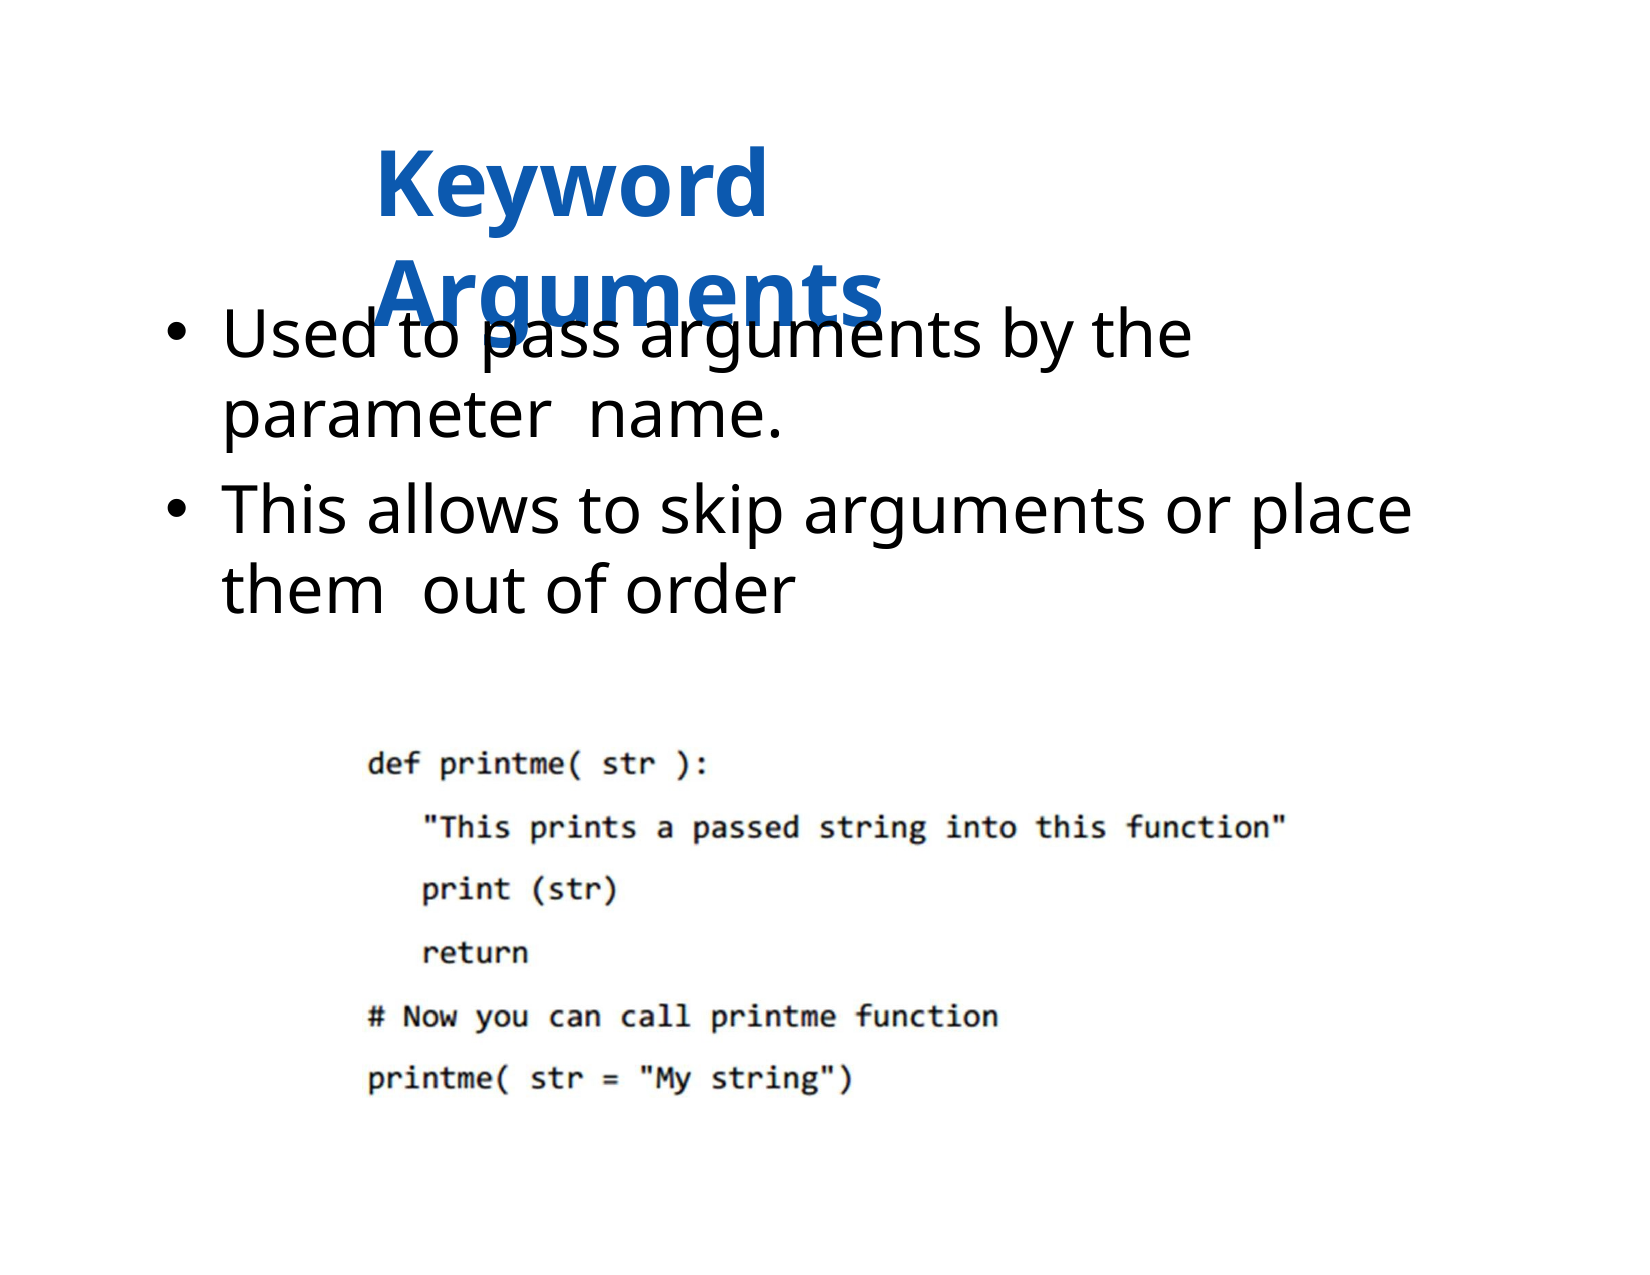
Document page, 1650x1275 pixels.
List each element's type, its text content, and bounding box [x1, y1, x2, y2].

title Keyword Arguments [371, 122, 1279, 288]
text_box Used to pass arguments by the parameter name. This allows to skip arguments or place them out of order [163, 288, 1456, 627]
text_box [362, 747, 1290, 1098]
